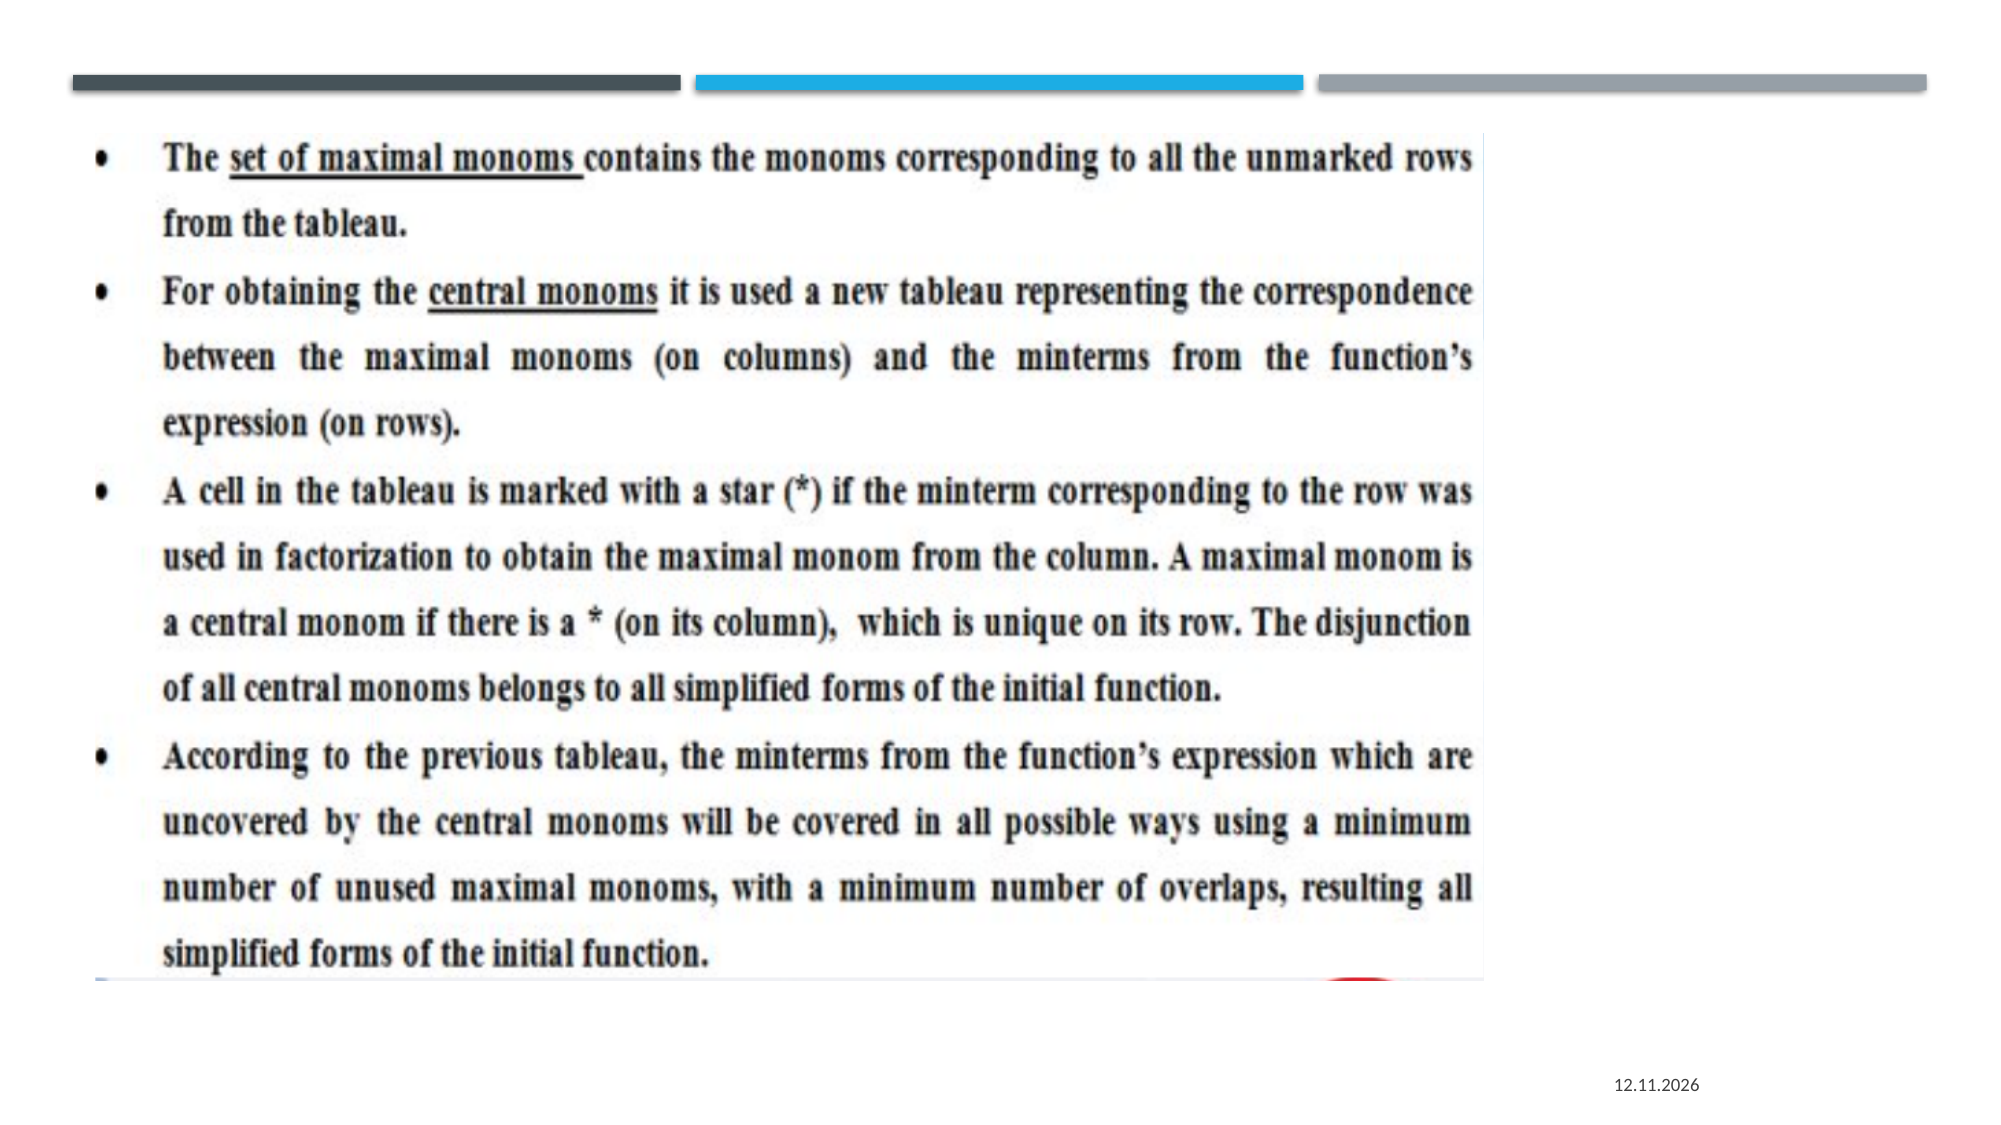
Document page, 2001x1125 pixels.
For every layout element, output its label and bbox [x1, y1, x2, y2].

slide_number [1247, 1053, 1715, 1114]
picture [94, 133, 1485, 981]
